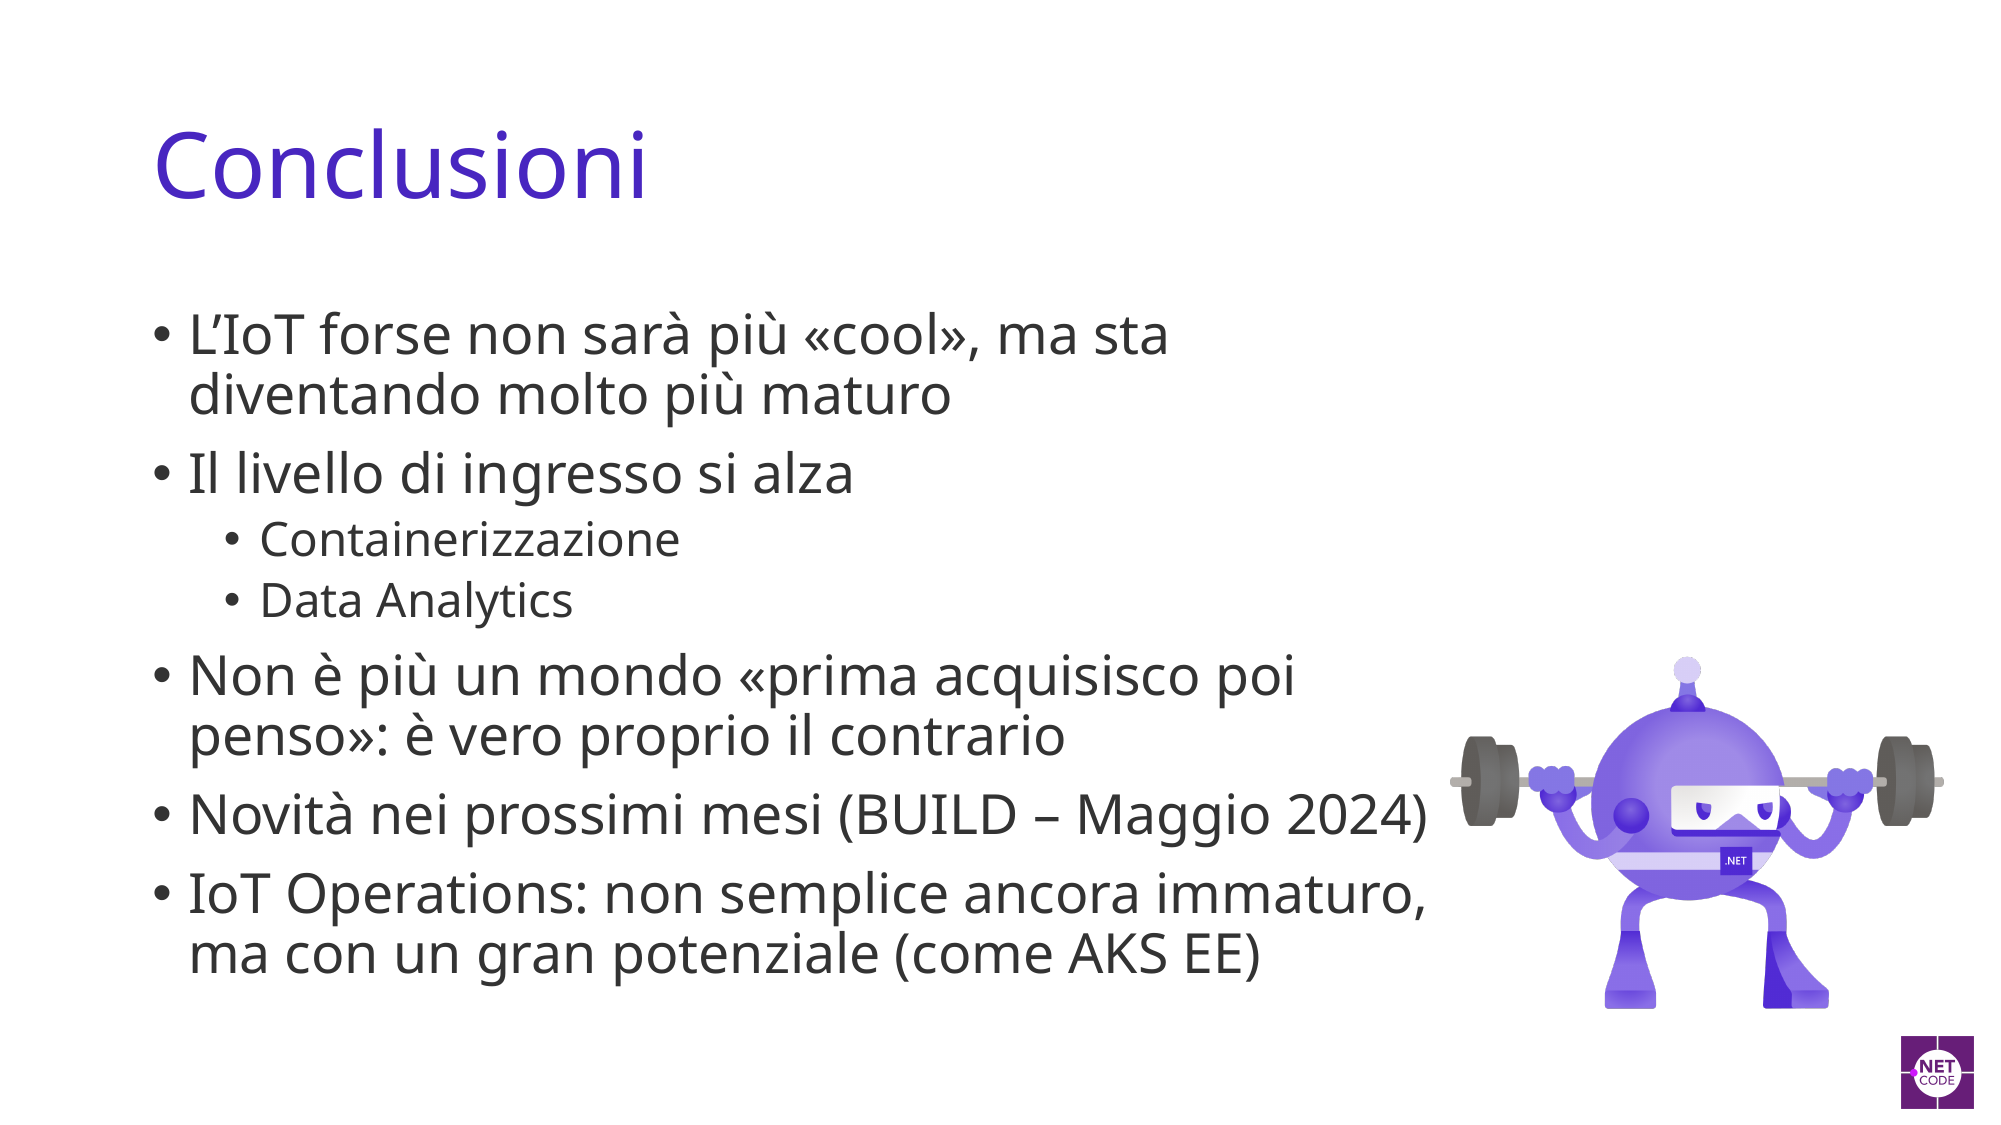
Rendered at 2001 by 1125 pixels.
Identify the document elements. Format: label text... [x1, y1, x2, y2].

title Conclusioni [137, 59, 1863, 278]
picture [1901, 1036, 1974, 1109]
list L’IoT forse non sarà più «cool», ma sta diventando molto più maturo Il livello di ingresso si alza Containerizzazione Data Analytics Non è più un mondo «prima acquisisco poi penso»: è vero proprio il contrario Novità nei prossimi mesi (BUILD – Maggio 2024) IoT Operations: non semplice ancora immaturo, ma con un gran potenziale (come AKS EE) [137, 299, 1450, 1014]
picture [1450, 656, 1944, 1009]
